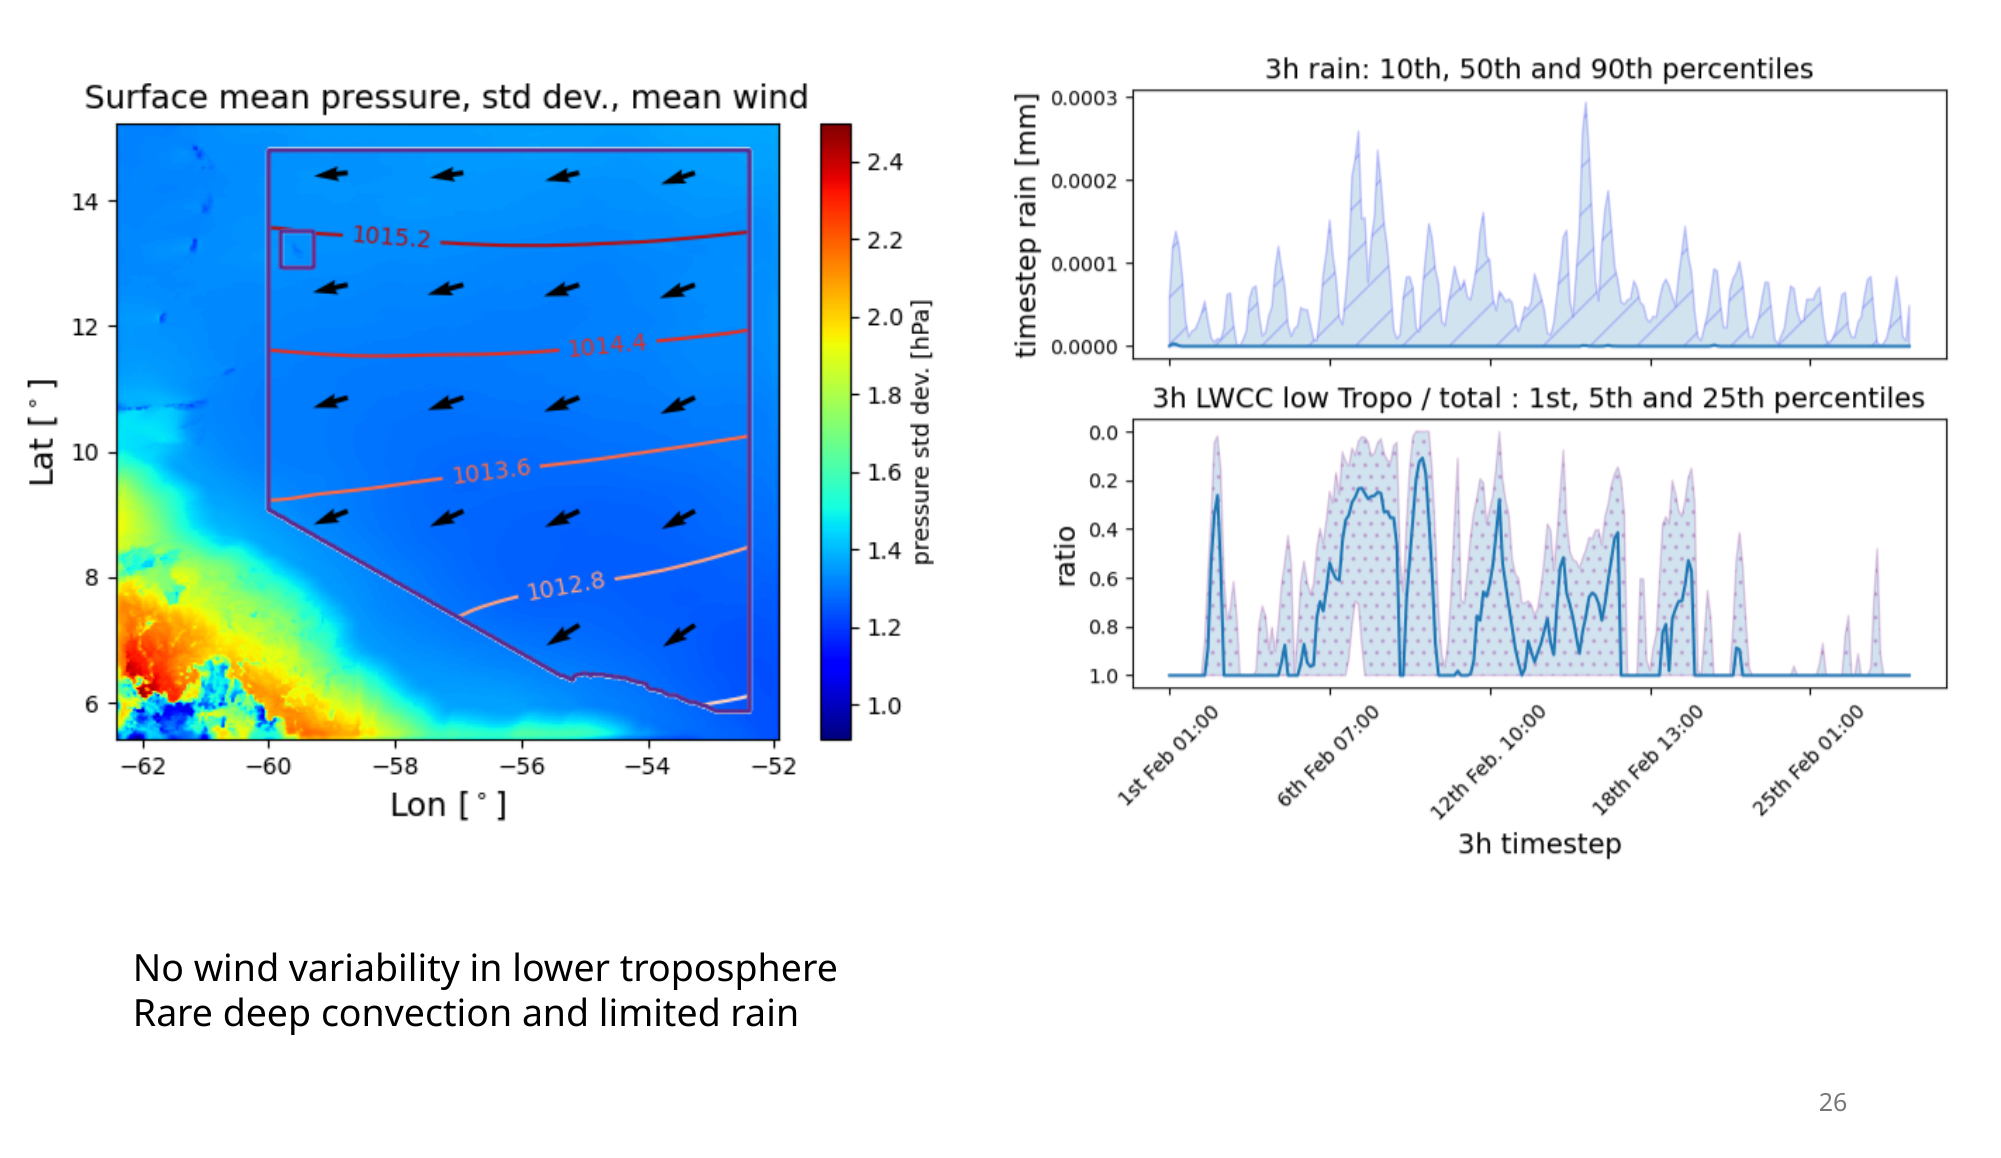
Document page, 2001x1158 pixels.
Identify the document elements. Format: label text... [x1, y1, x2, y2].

text_box No wind variability in lower troposphere Rare deep convection and limited rain [118, 937, 1592, 1042]
picture [999, 39, 1959, 867]
slide_number 26 [1412, 1072, 1863, 1135]
picture [18, 77, 940, 829]
